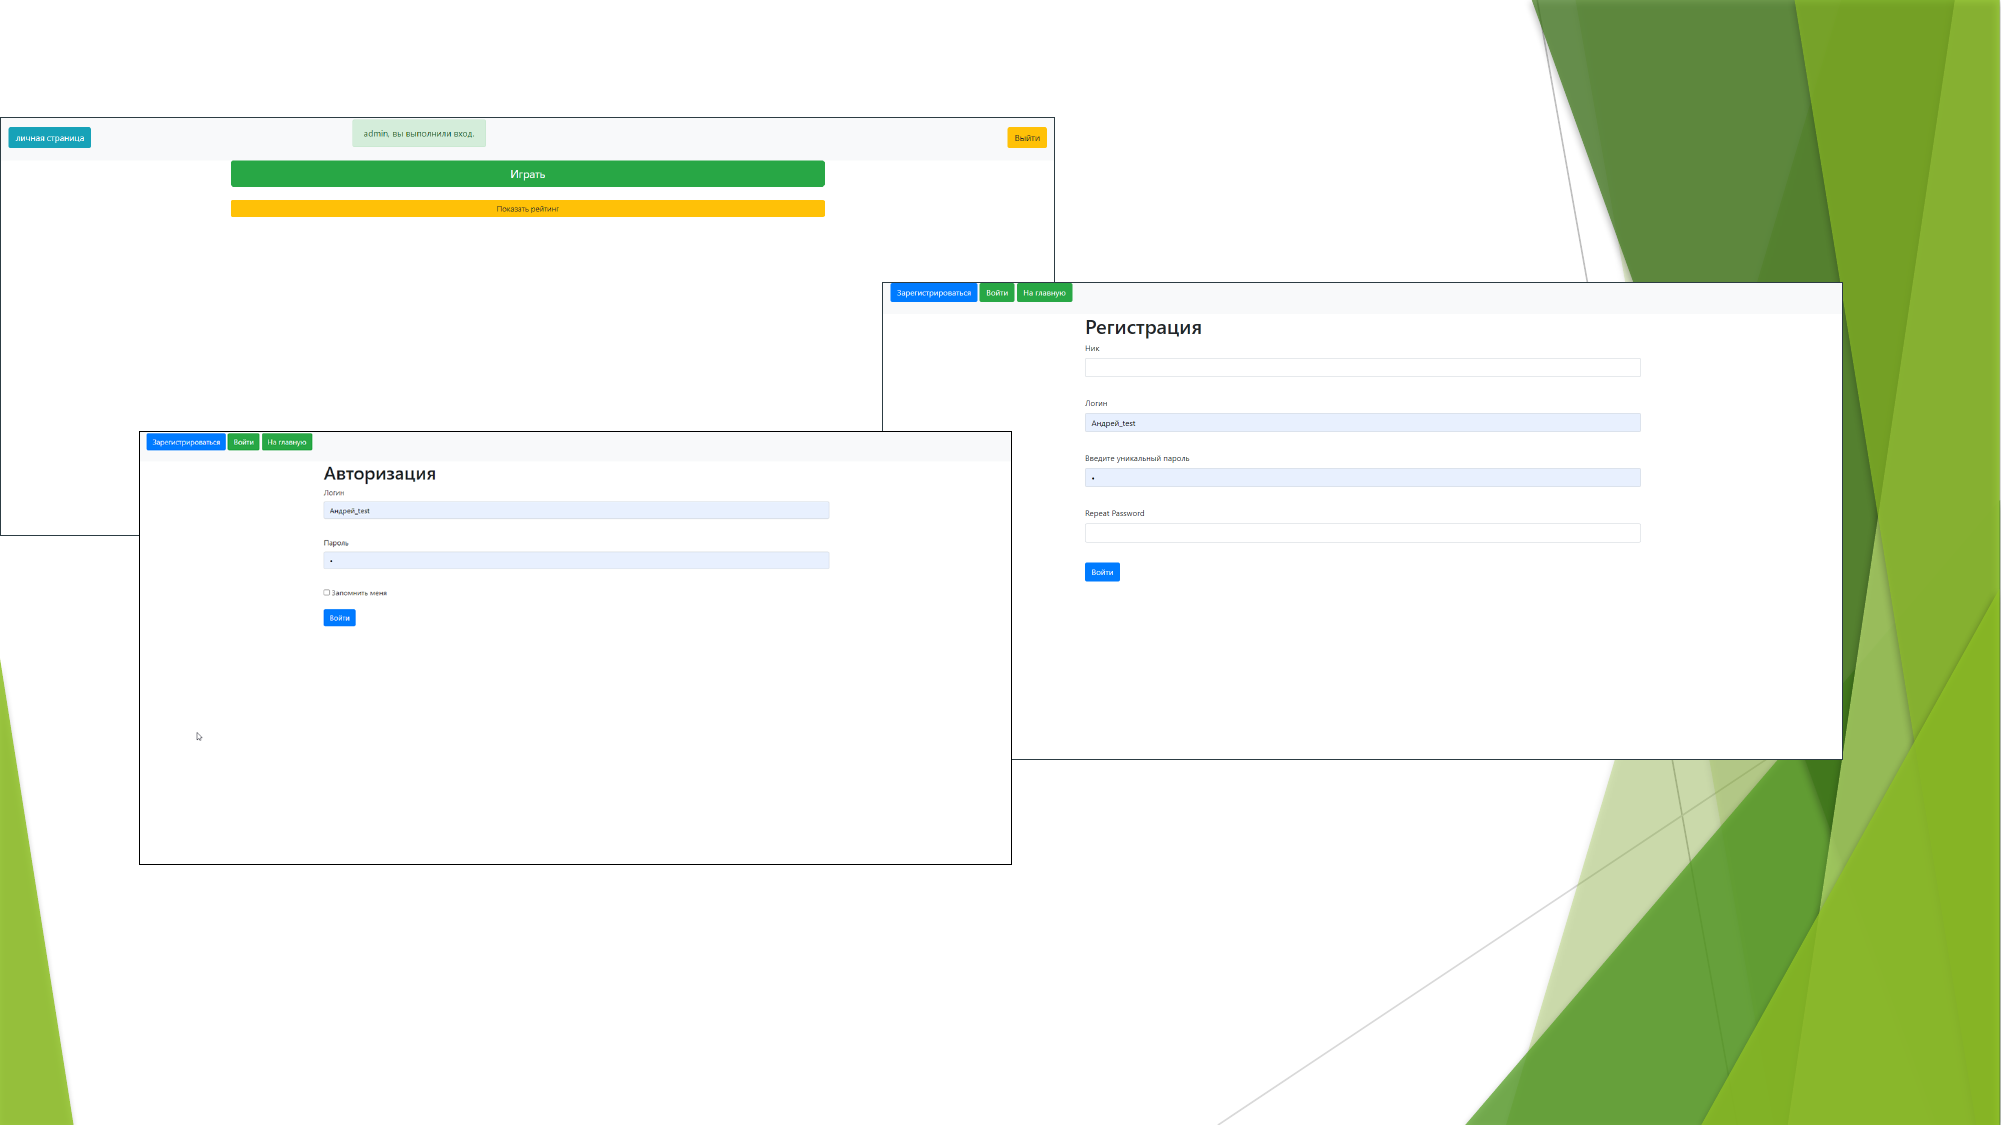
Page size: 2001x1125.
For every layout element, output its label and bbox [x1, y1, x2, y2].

text_box [21, 0, 1615, 61]
picture [0, 116, 1844, 865]
